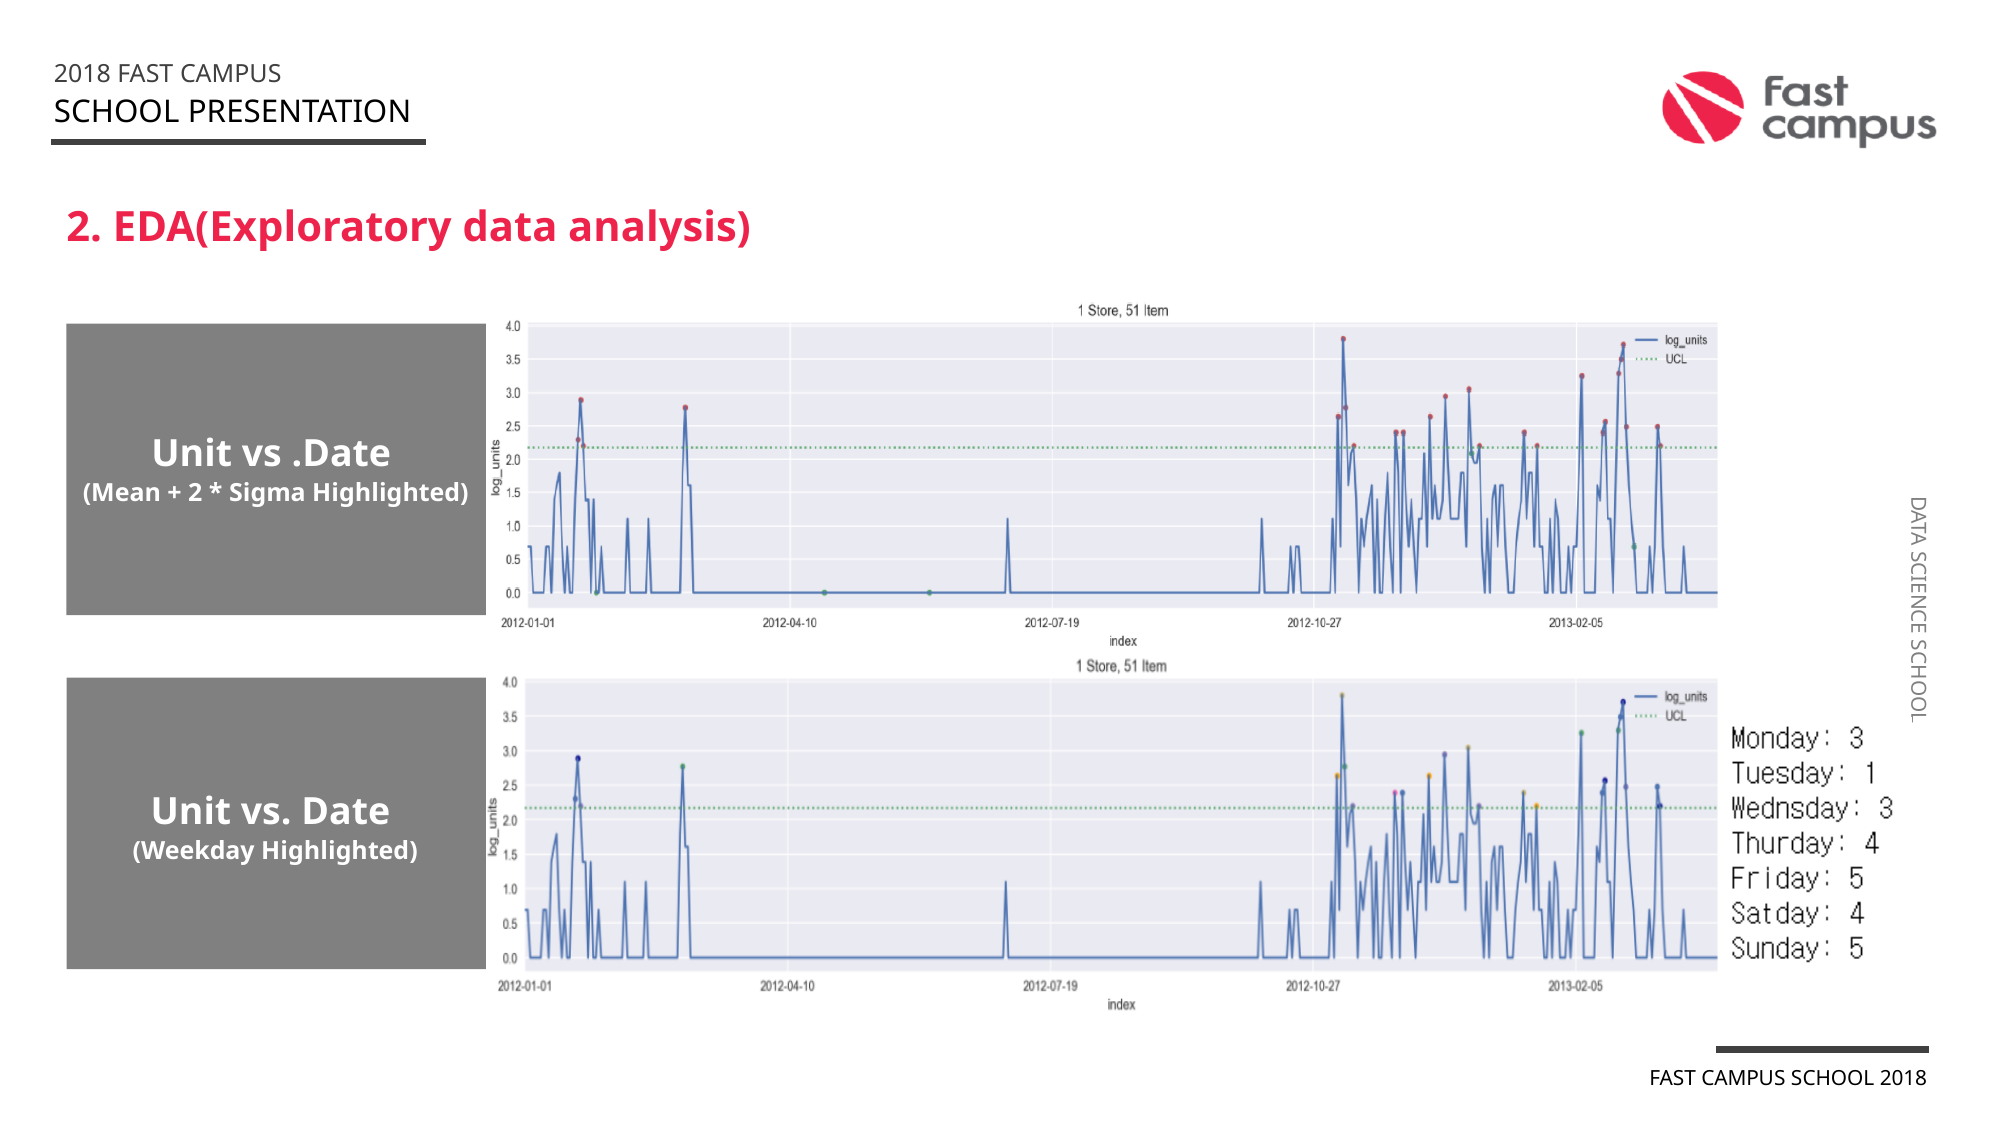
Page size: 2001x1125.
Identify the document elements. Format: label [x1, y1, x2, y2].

text_box [39, 47, 1977, 1096]
text_box [59, 282, 1912, 1023]
